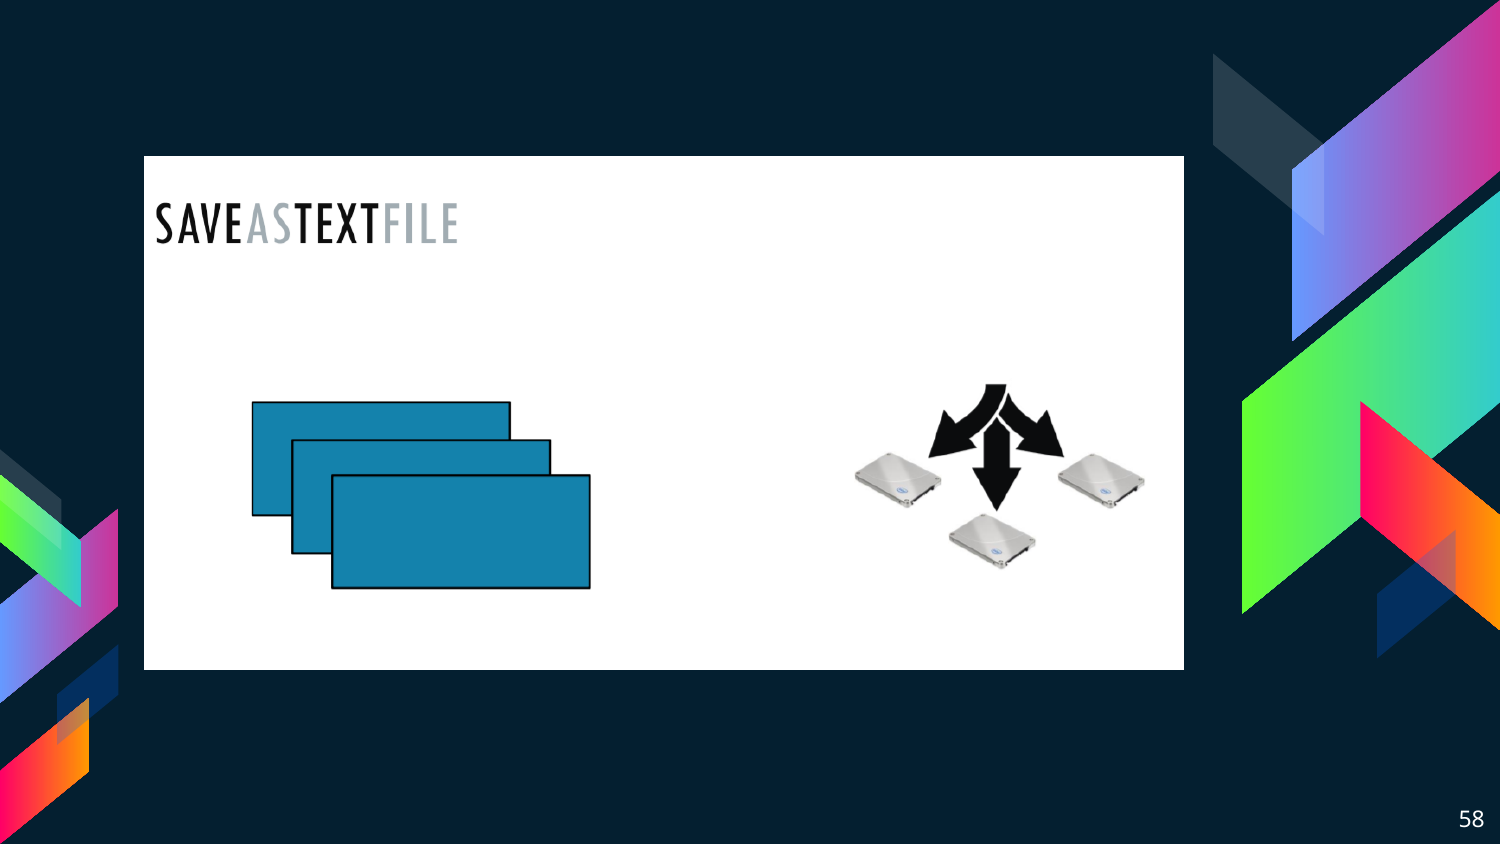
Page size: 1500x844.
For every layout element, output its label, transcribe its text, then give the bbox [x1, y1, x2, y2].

picture [144, 156, 1185, 670]
slide_number 58 [1403, 789, 1500, 844]
